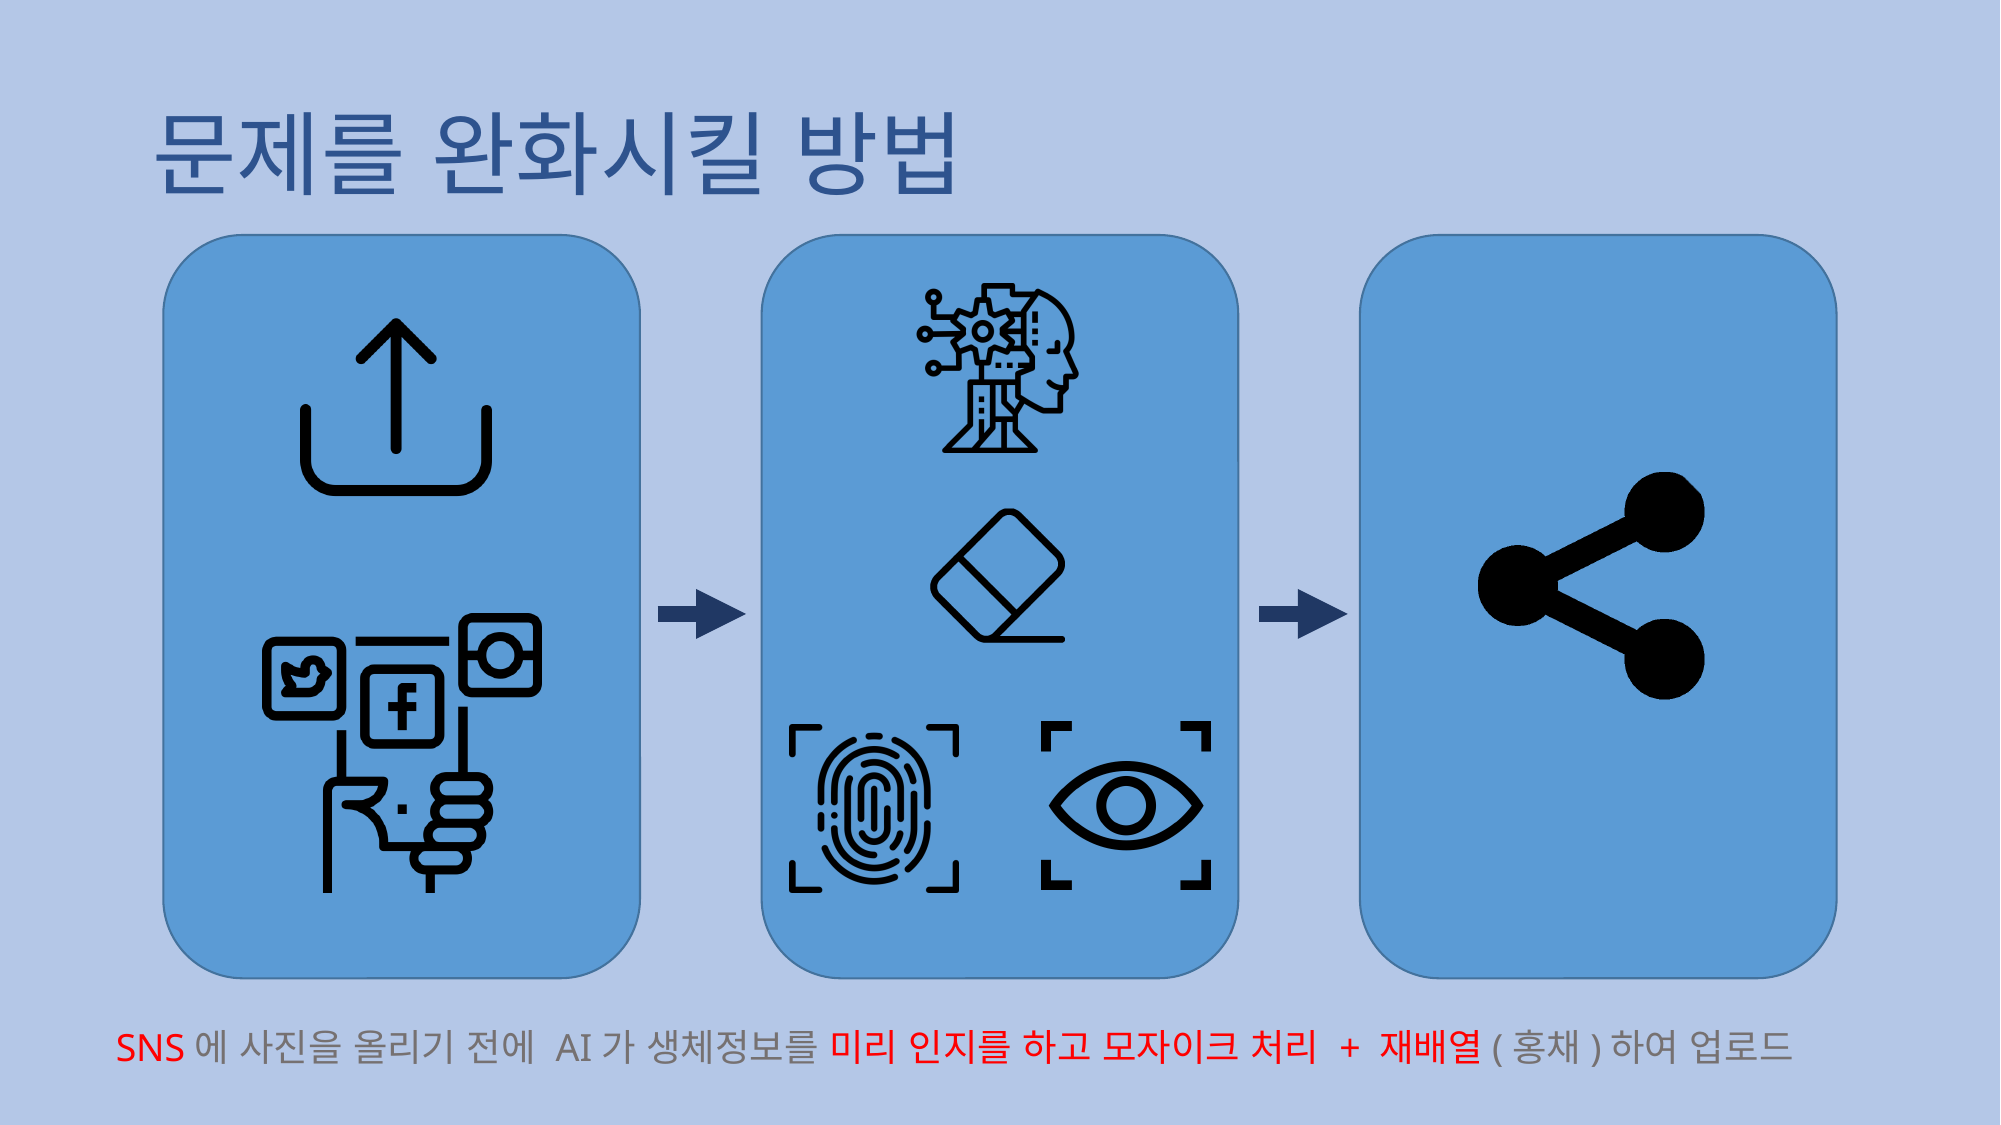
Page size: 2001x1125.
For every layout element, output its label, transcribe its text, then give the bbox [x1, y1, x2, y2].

text_box [162, 233, 642, 980]
picture [300, 311, 492, 503]
picture [1444, 459, 1738, 754]
text_box [760, 268, 1240, 980]
picture [789, 723, 959, 893]
picture [1041, 721, 1211, 890]
title 문제를 완화시킬 방법 [137, 50, 1863, 268]
picture [262, 613, 542, 893]
text_box SNS에 사진을 올리기 전에 AI가 생체정보를 미리 인지를 하고 모자이크 처리 + 재배열(홍채)하여 업로드 [100, 1016, 1895, 1122]
picture [919, 508, 1076, 665]
text_box [1358, 268, 1838, 980]
picture [913, 283, 1082, 453]
